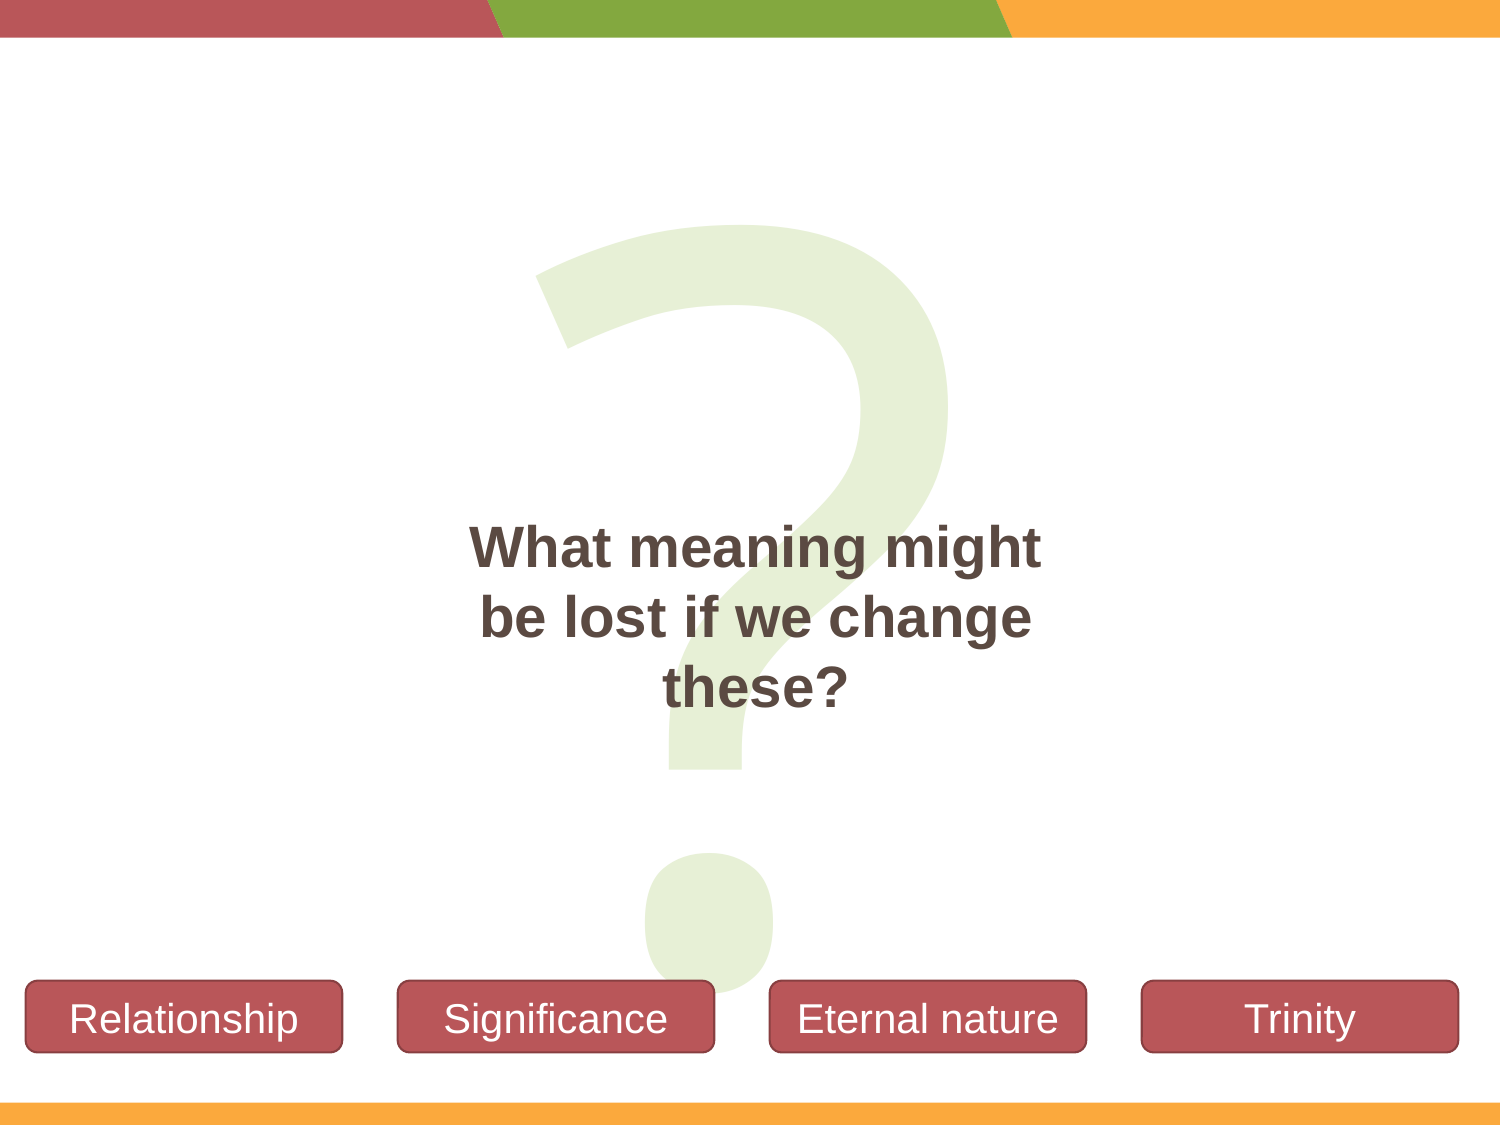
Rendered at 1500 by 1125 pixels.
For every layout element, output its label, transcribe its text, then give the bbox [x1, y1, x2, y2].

text_box What meaning might be lost if we change these? [436, 501, 1076, 727]
text_box Relationship [24, 979, 344, 1054]
text_box Significance [396, 979, 716, 1054]
text_box ? [508, 0, 991, 501]
text_box Eternal nature [768, 979, 1088, 1054]
text_box Trinity [1140, 979, 1460, 1054]
text_box ? [508, 727, 991, 1125]
